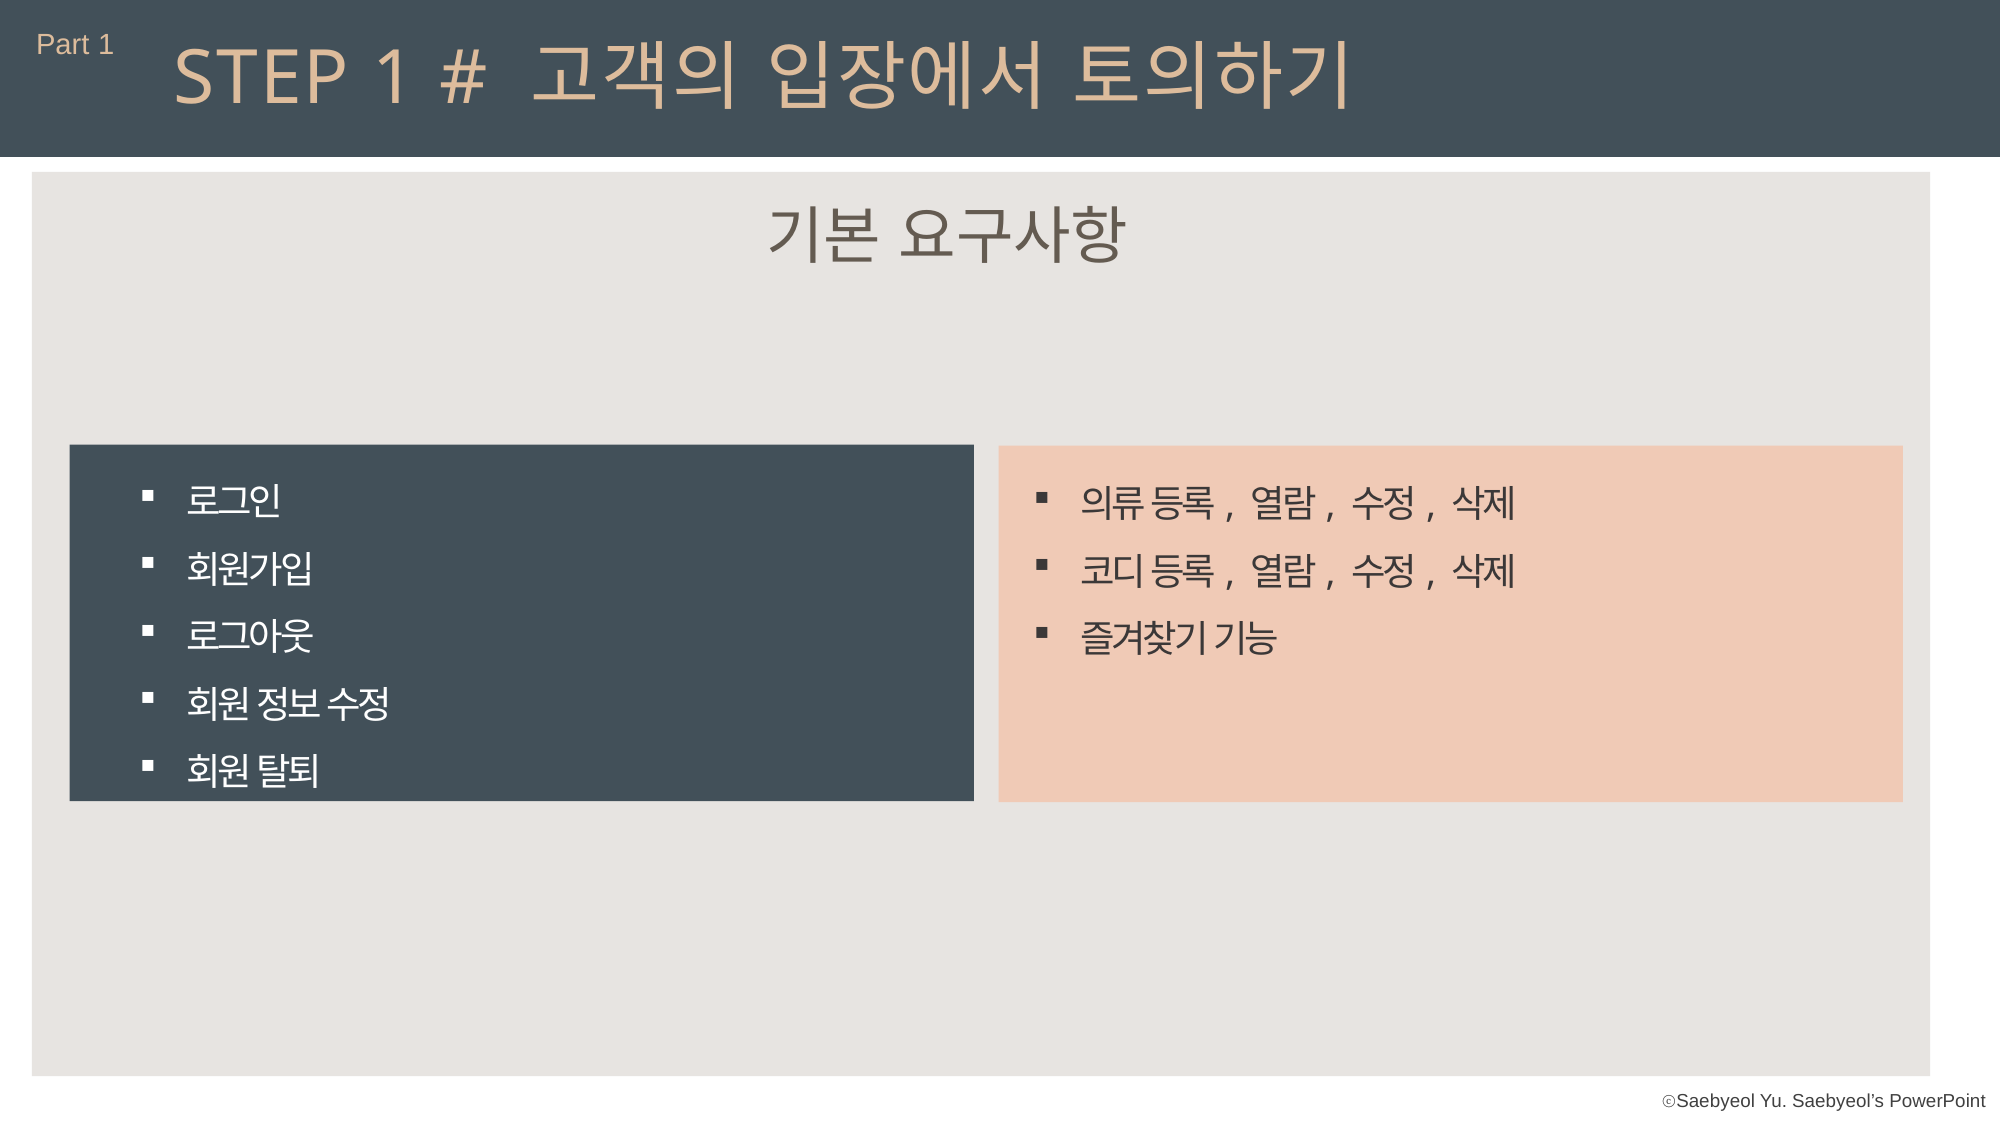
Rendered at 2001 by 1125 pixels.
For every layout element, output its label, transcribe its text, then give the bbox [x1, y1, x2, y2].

text_box 기본 요구사항 [751, 188, 1185, 278]
text_box [0, 0, 2000, 158]
text_box Part 1 [21, 18, 130, 68]
text_box [998, 445, 1904, 803]
text_box 로그인 회원가입 로그아웃 회원 정보 수정 회원 탈퇴 [124, 448, 408, 868]
text_box [69, 444, 975, 802]
text_box STEP 1 # 고객의 입장에서 토의하기 [158, 20, 1537, 126]
text_box 의류 등록, 열람, 수정, 삭제 코디 등록, 열람, 수정, 삭제 즐겨찾기 기능 [1018, 450, 1533, 668]
text_box [31, 171, 1931, 1077]
